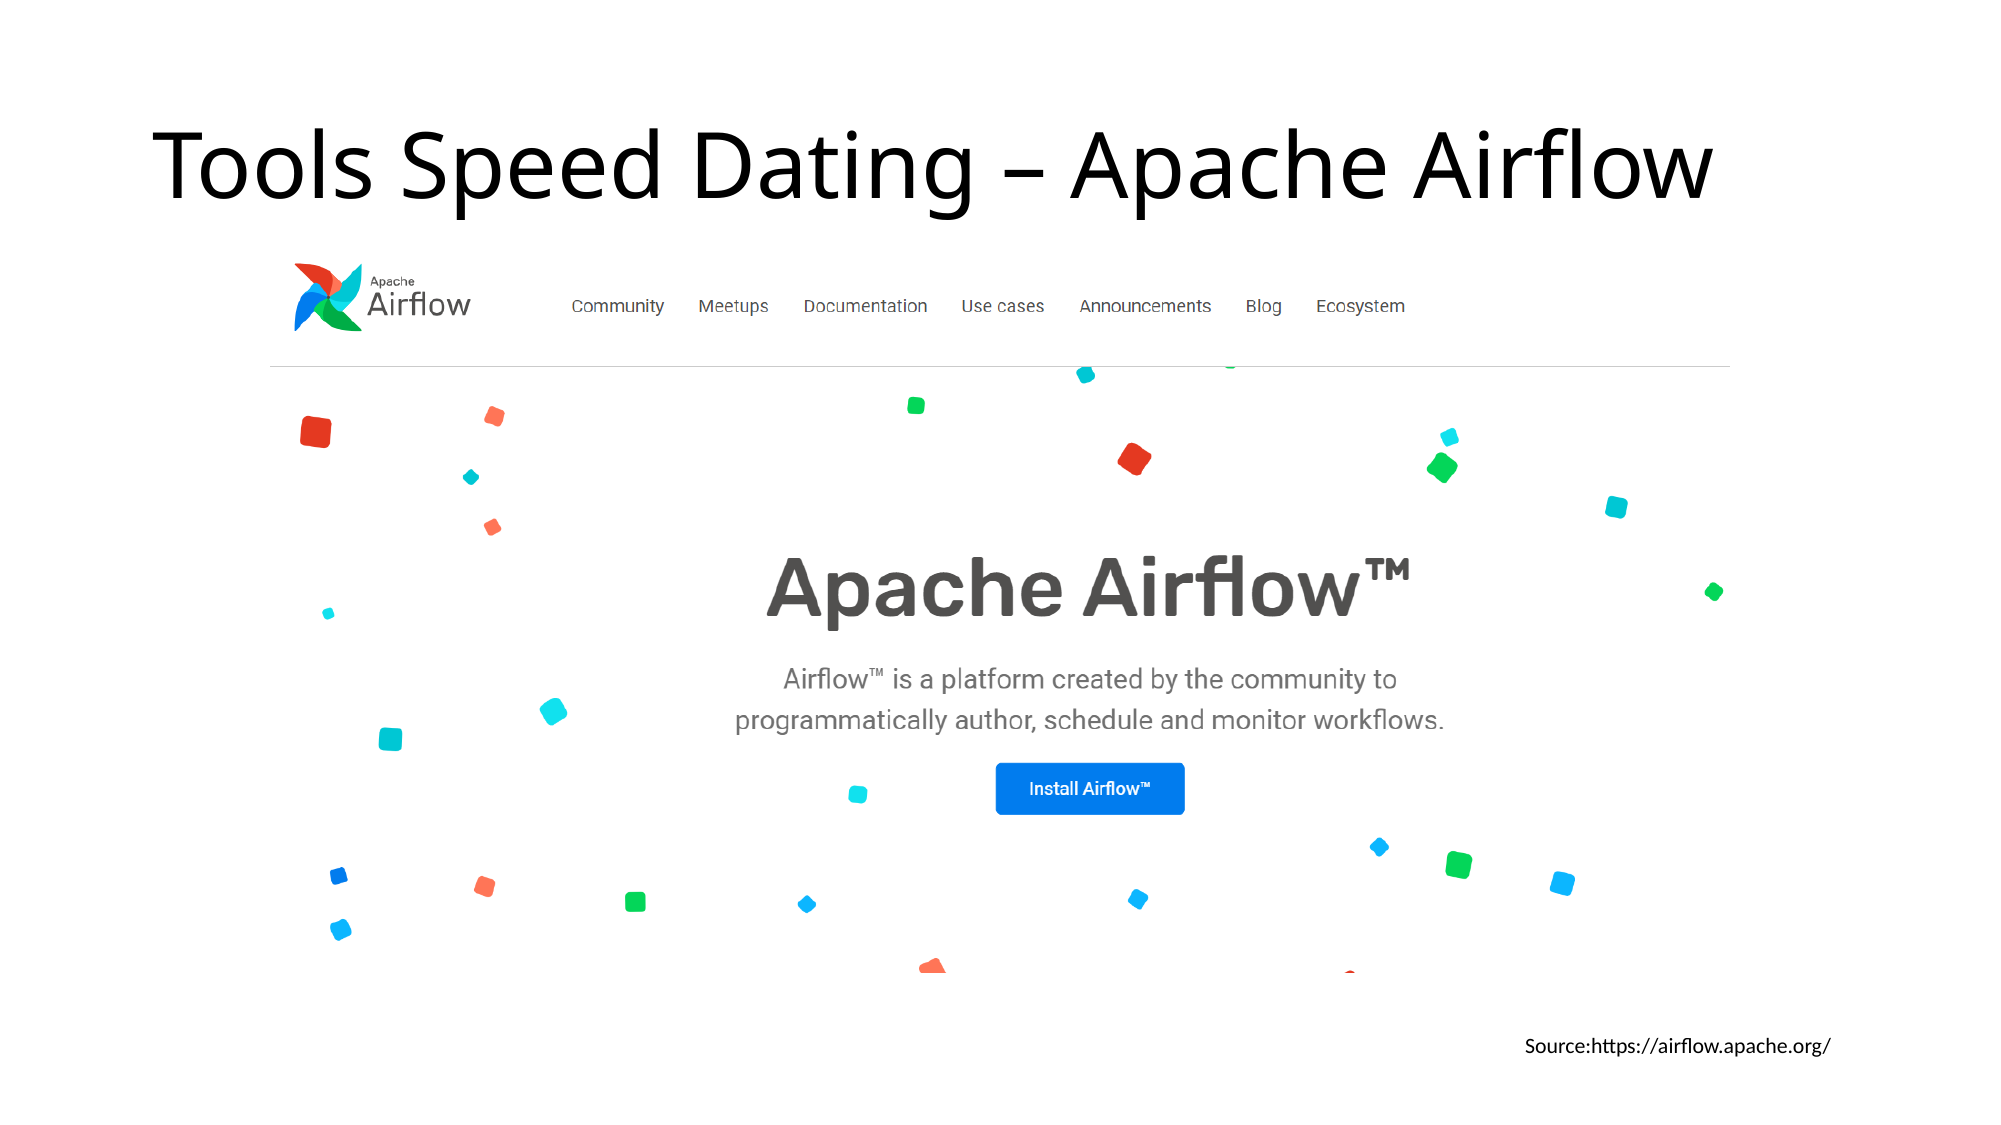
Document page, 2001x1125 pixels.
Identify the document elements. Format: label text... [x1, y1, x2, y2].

text_box Source:https://airflow.apache.org/ [1510, 1024, 2000, 1066]
picture [270, 230, 1730, 973]
title Tools Speed Dating – Apache Airflow [137, 59, 1863, 278]
